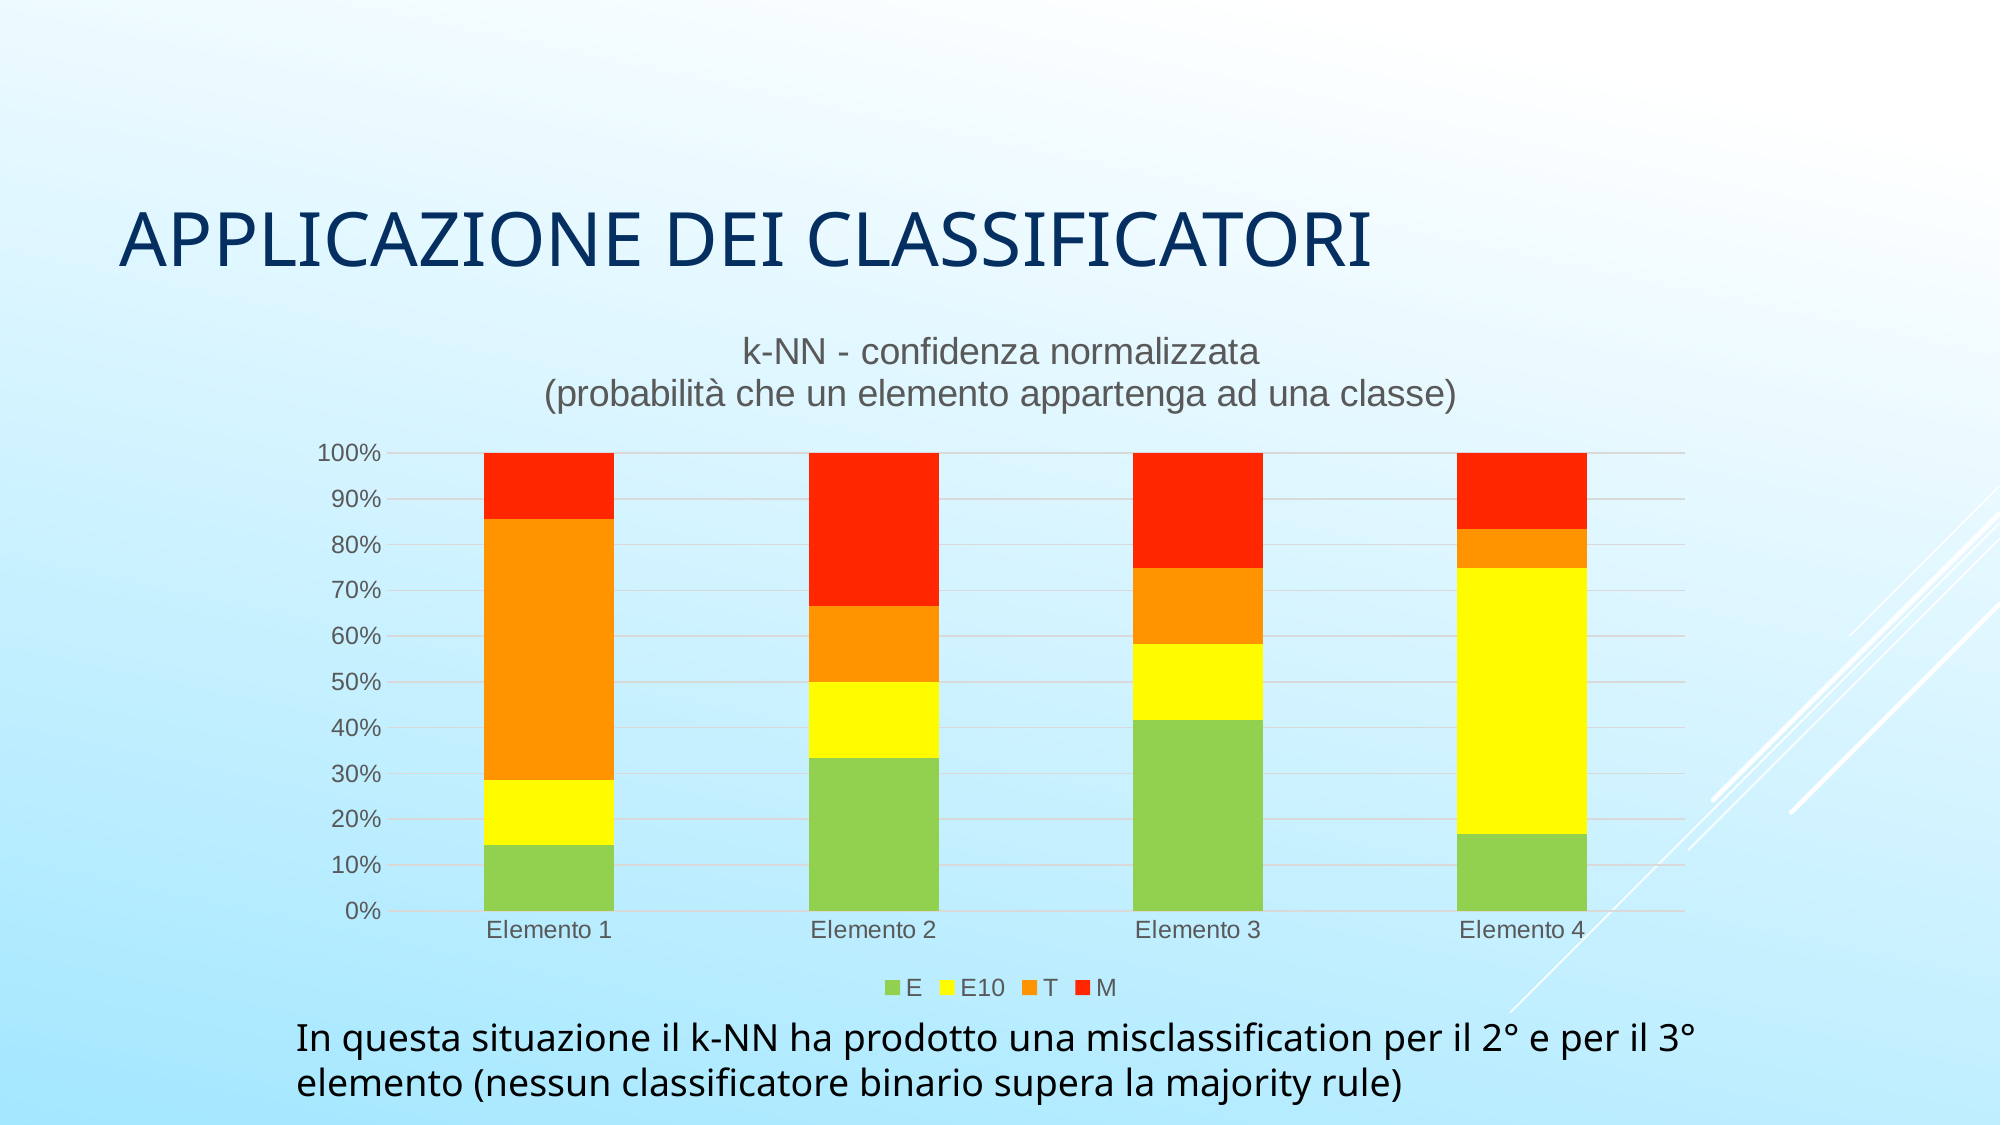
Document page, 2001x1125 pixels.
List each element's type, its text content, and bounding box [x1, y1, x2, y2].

text_box In questa situazione il k-NN ha prodotto una misclassification per il 2° e per il 3° elemento (nessun classificatore binario supera la majority rule) [288, 1008, 1714, 1112]
chart [288, 296, 1714, 1008]
title Applicazione dei classificatori [111, 111, 1513, 361]
